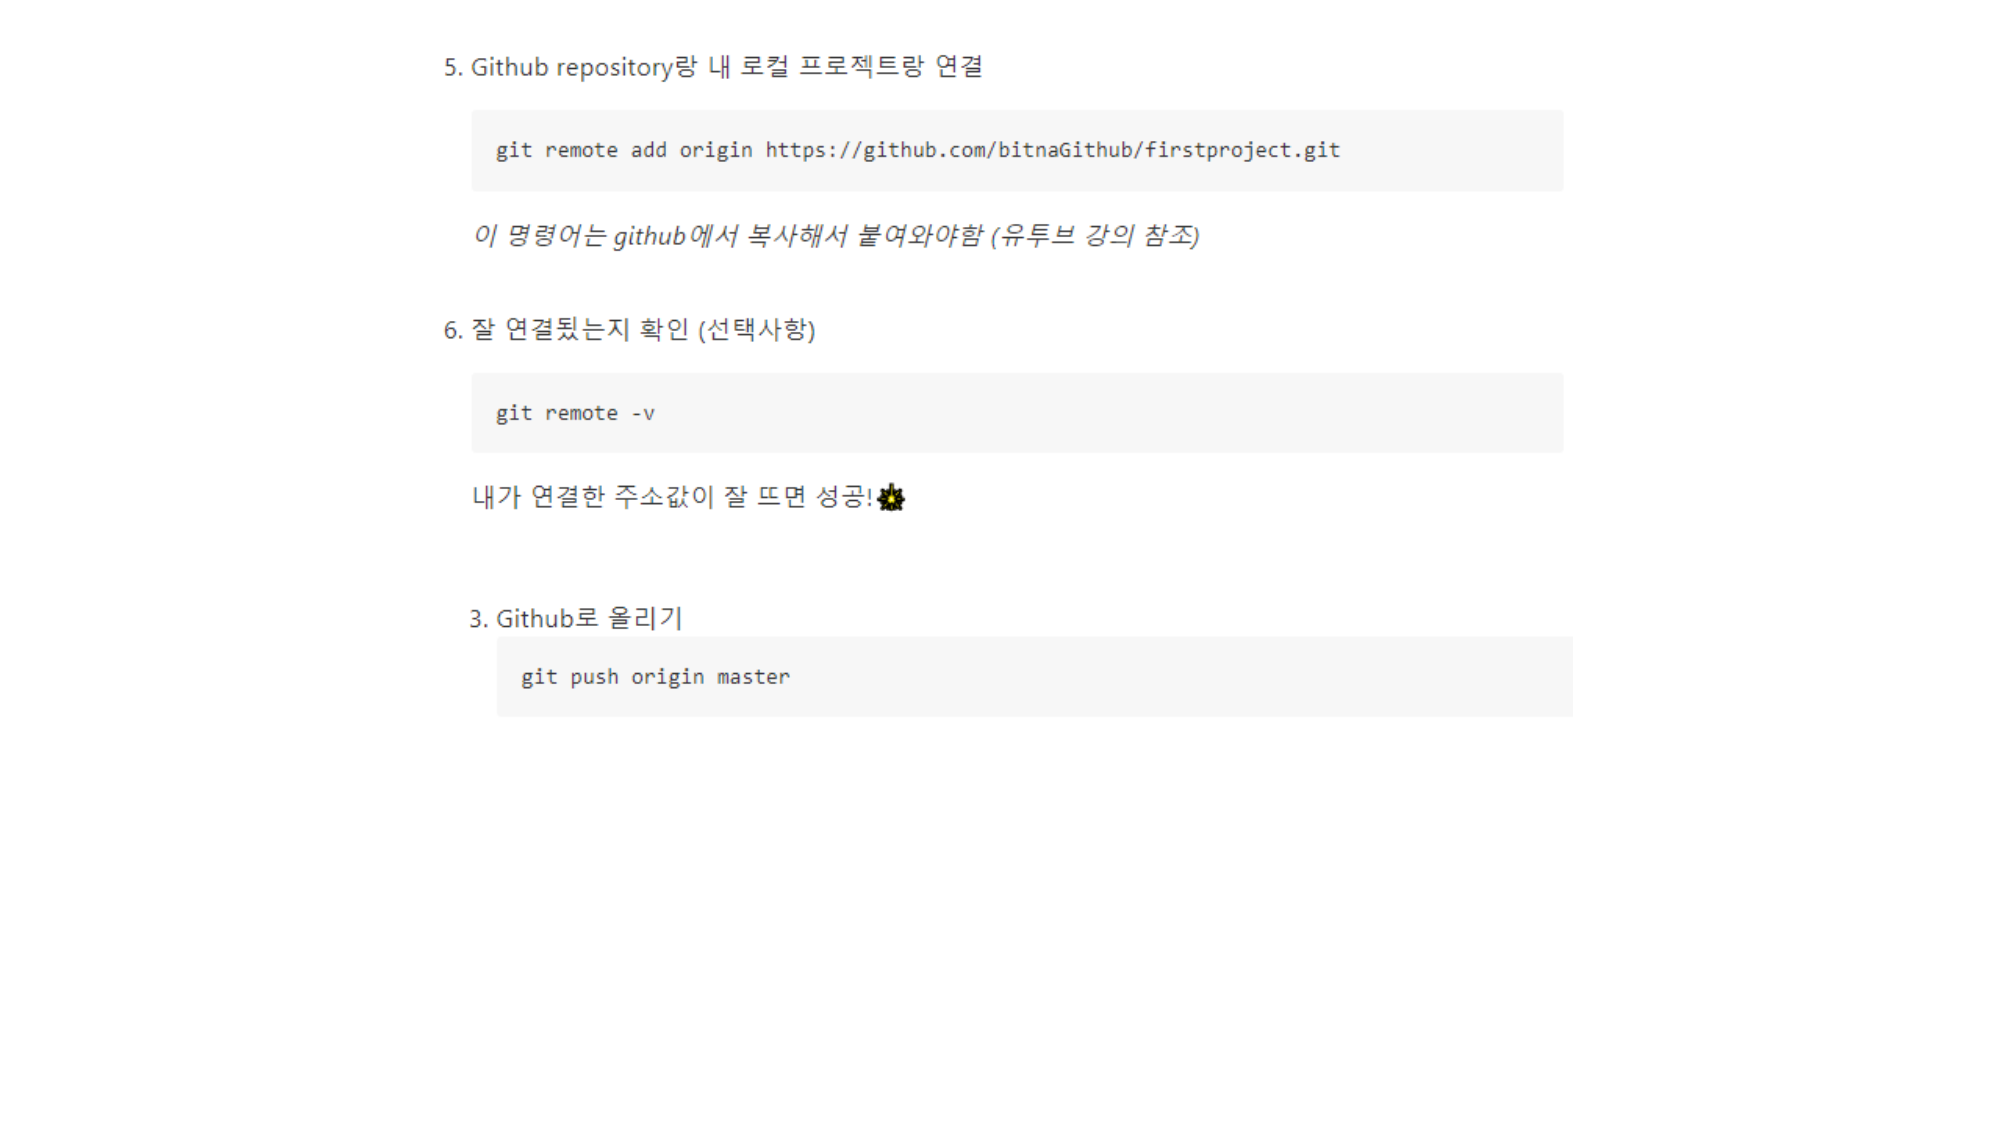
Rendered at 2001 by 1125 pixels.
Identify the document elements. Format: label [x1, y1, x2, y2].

picture [422, 32, 1578, 536]
picture [427, 582, 1573, 739]
